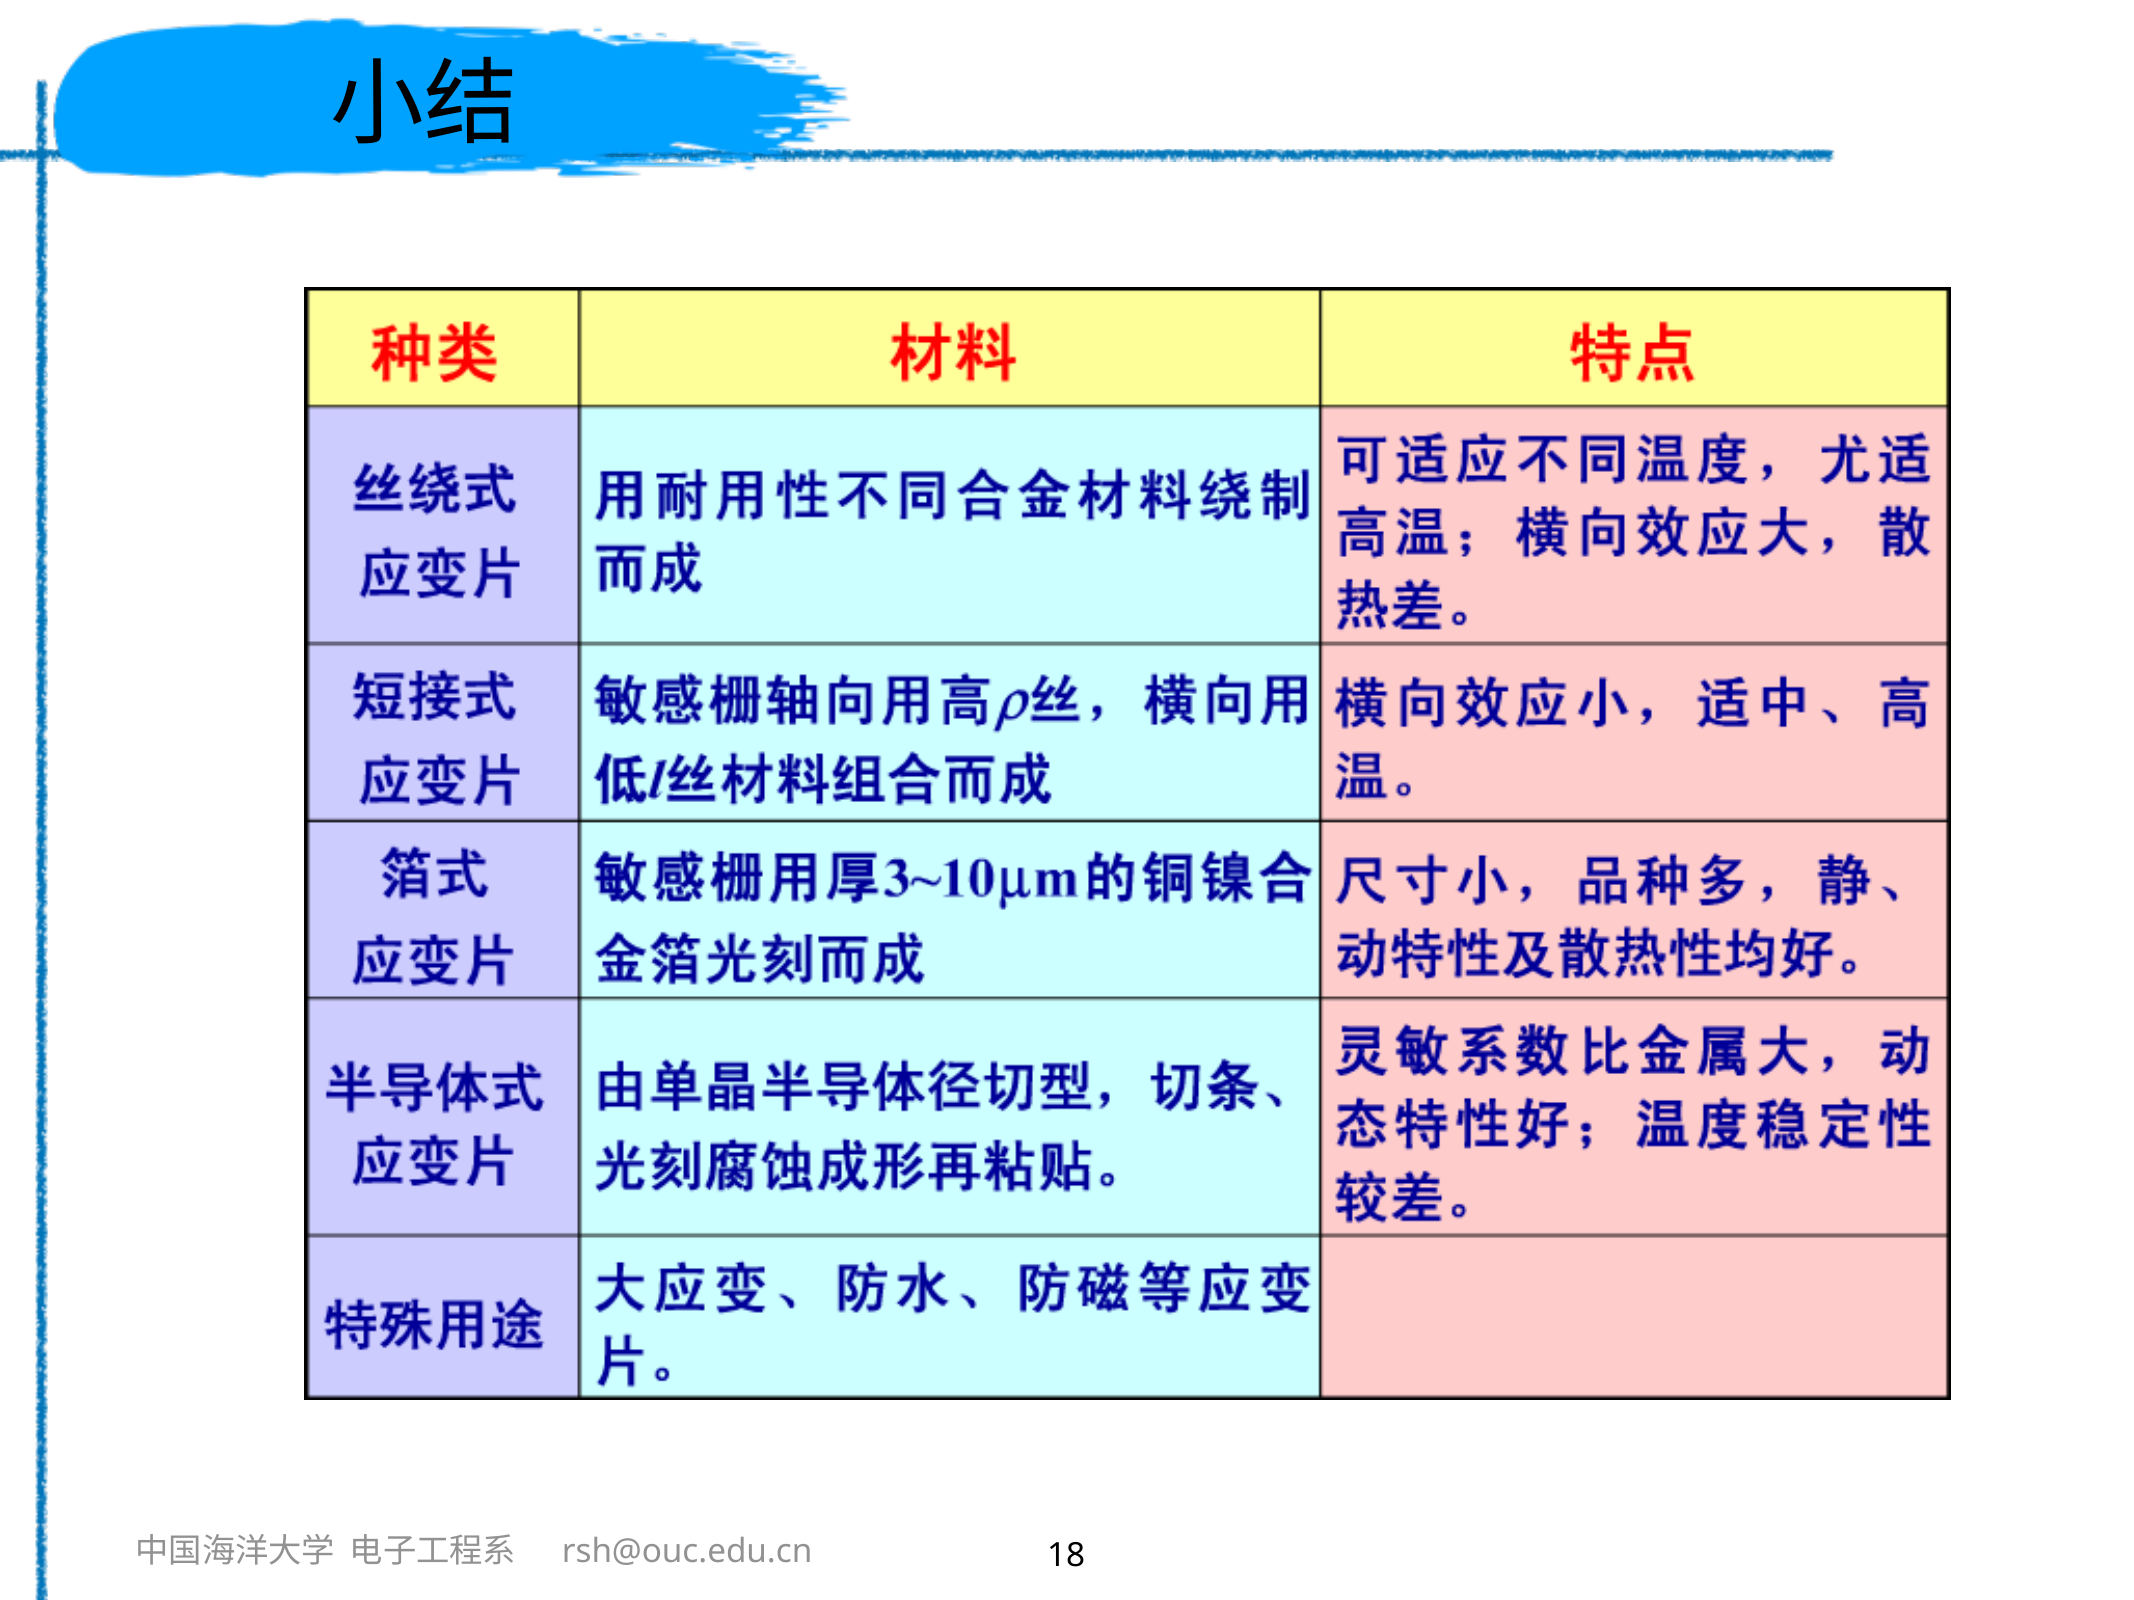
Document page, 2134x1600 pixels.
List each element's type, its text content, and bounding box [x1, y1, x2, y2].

picture [790, 15, 1841, 182]
picture [304, 287, 1951, 1401]
slide_number 18 [1037, 1524, 1095, 1579]
title 小结 [58, 5, 791, 193]
picture [0, 15, 59, 1600]
